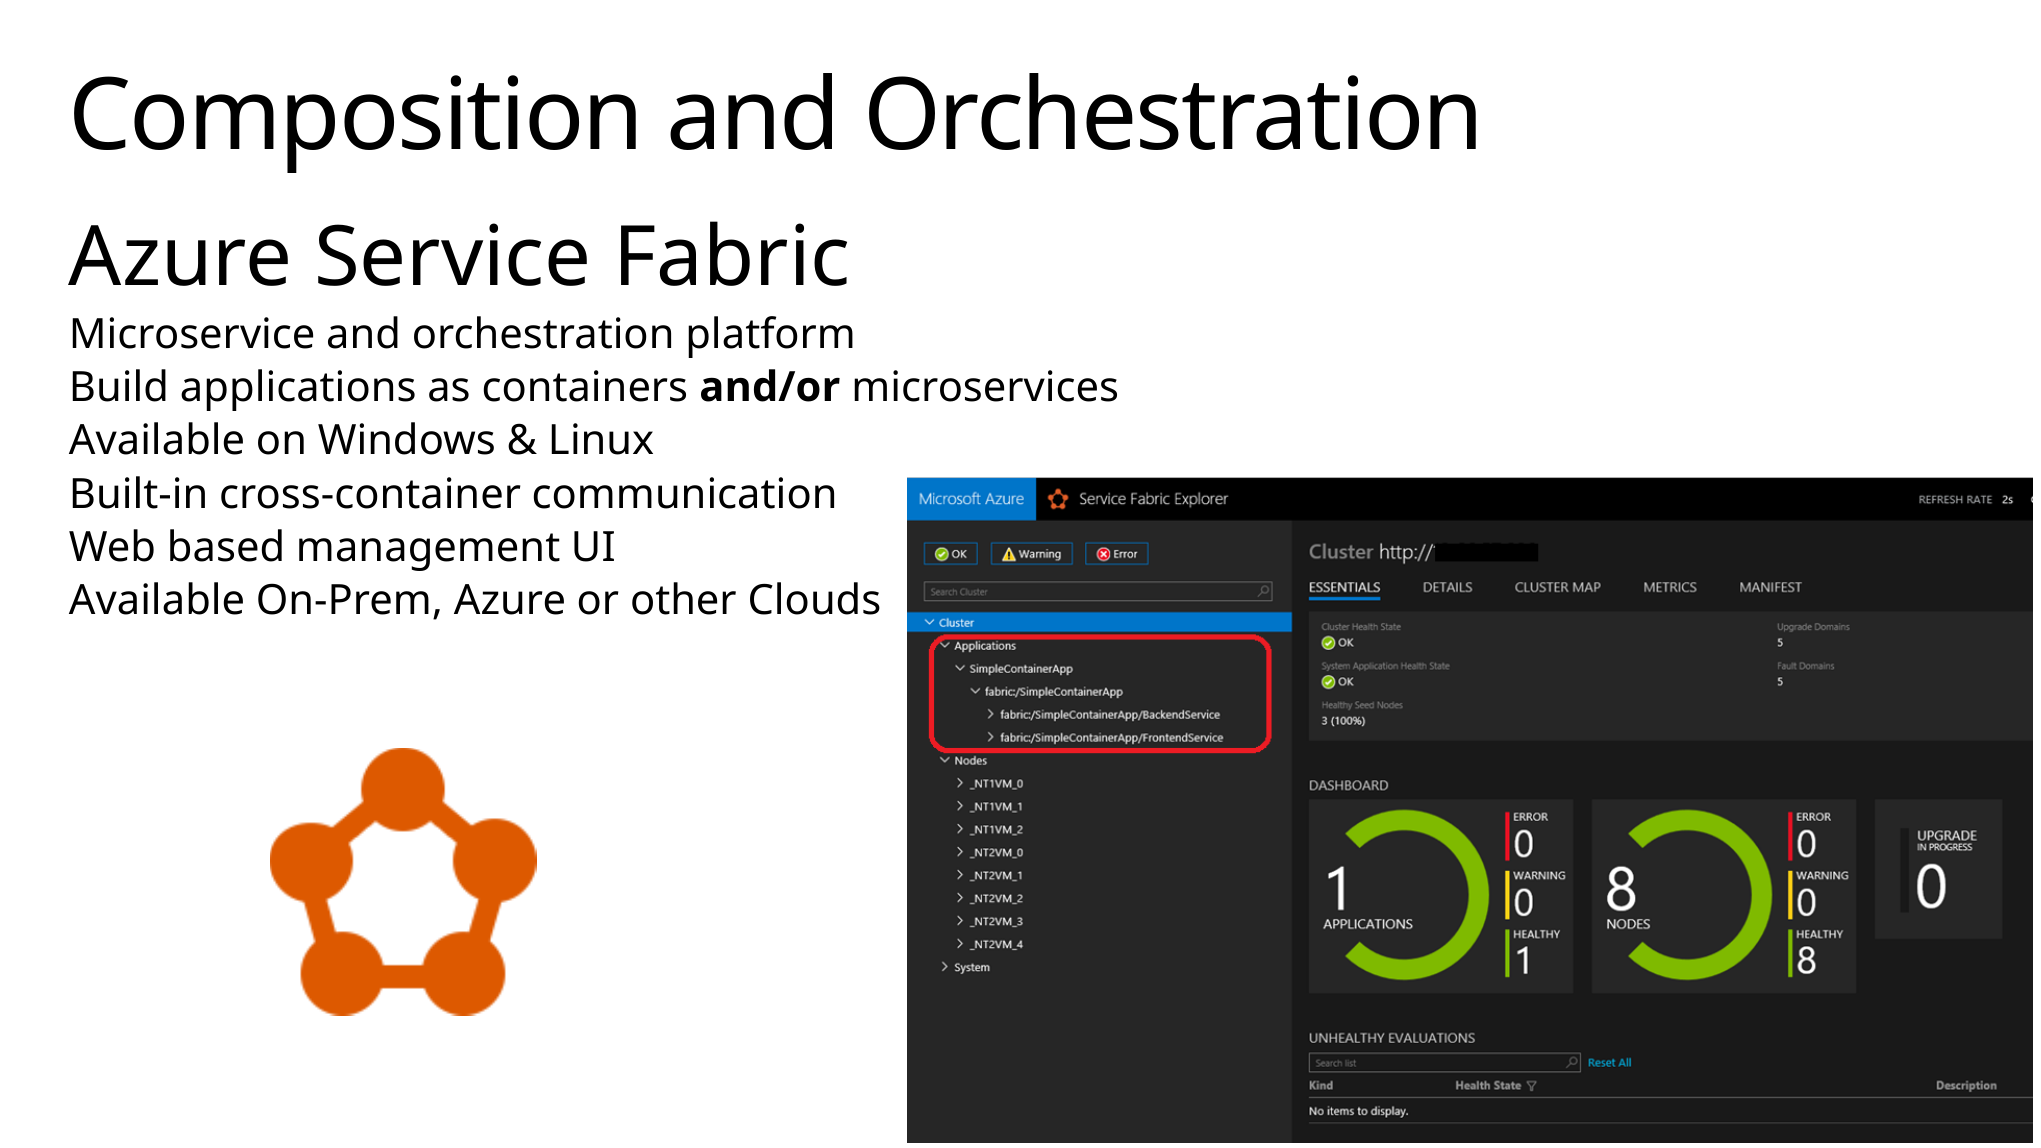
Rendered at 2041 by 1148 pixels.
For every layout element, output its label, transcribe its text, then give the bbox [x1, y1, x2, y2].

picture [907, 477, 2033, 1143]
list Azure Service Fabric Microservice and orchestration platform Build applications as containers and/or microservices Available on Windows & Linux Built-in cross-container communication Web based management UI Available On-Prem, Azure or other Clouds [45, 198, 1996, 765]
picture [269, 748, 537, 1016]
title Composition and Orchestration [45, 48, 1996, 198]
